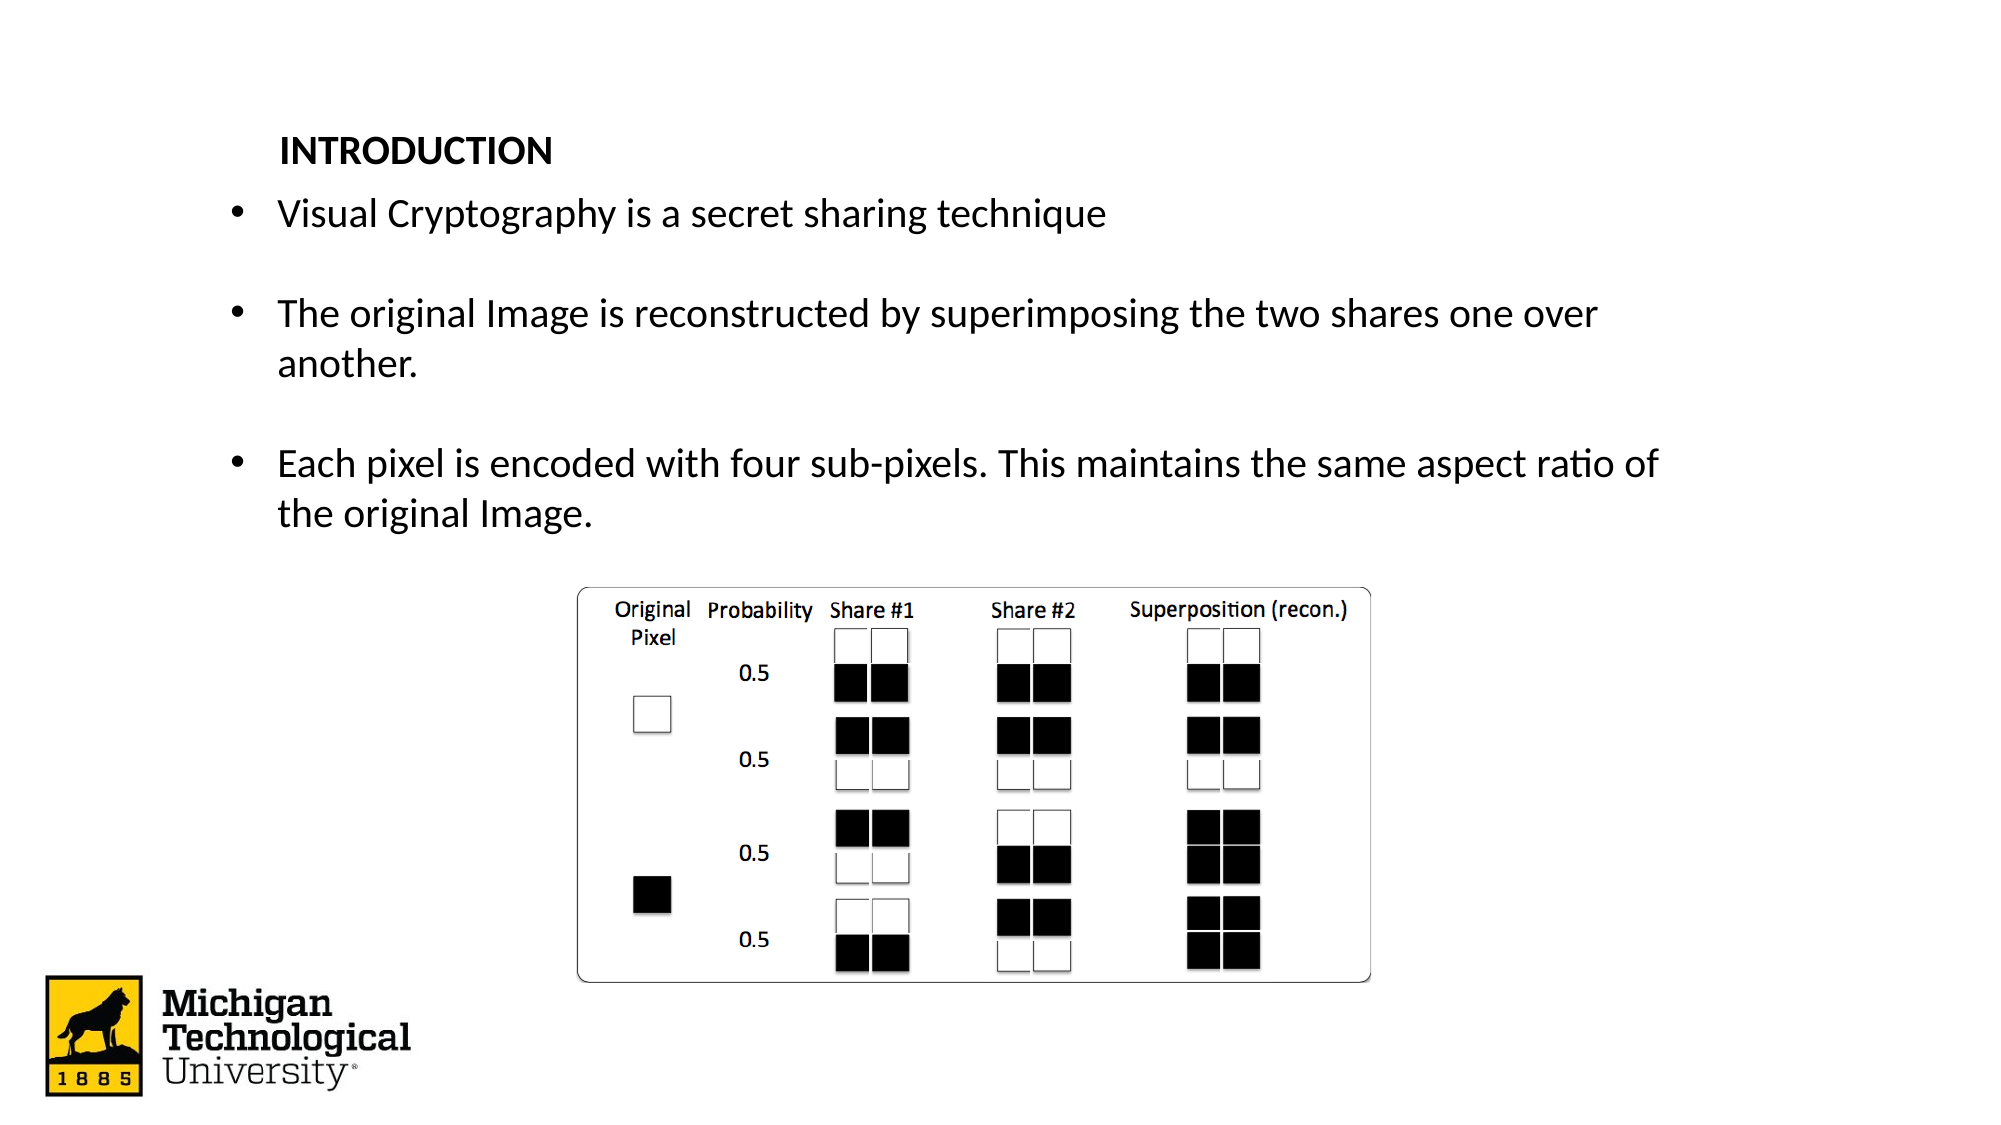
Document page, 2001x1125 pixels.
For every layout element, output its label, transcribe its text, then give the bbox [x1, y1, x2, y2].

text_box Visual Cryptography is a secret sharing technique The original Image is reconstructed by superimposing the two shares one over another. Each pixel is encoded with four sub-pixels. This maintains the same aspect ratio of the original Image. [215, 178, 1730, 644]
text_box INTRODUCTION [264, 115, 569, 180]
picture [0, 920, 458, 1125]
picture [572, 583, 1373, 986]
